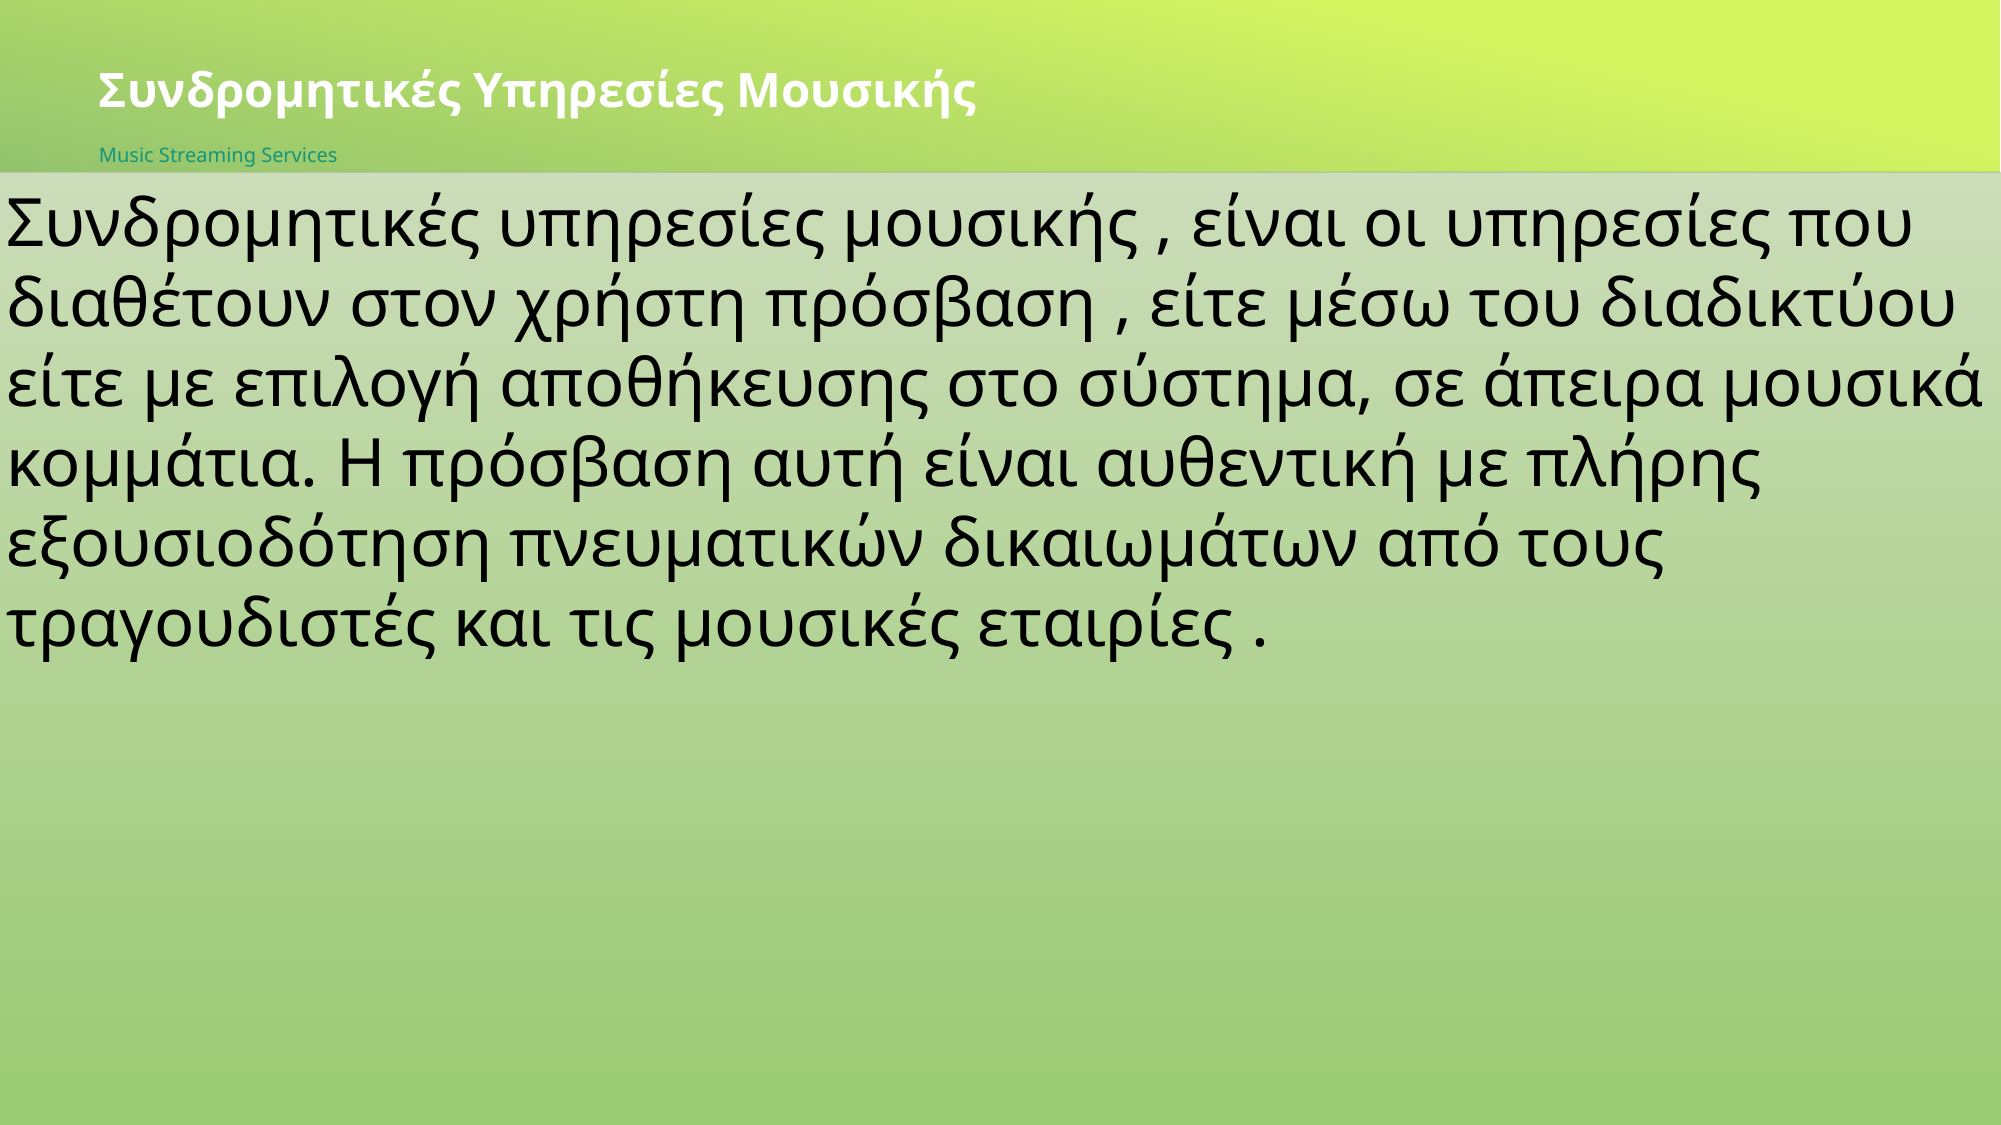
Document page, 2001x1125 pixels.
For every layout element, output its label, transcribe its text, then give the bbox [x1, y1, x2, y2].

text_box Συνδρομητικές υπηρεσίες μουσικής , είναι οι υπηρεσίες που διαθέτουν στον χρήστη πρόσβαση , είτε μέσω του διαδικτύου είτε με επιλογή αποθήκευσης στο σύστημα, σε άπειρα μουσικά κομμάτια. Η πρόσβαση αυτή είναι αυθεντική με πλήρης εξουσιοδότηση πνευματικών δικαιωμάτων από τους τραγουδιστές και τις μουσικές εταιρίες . [0, 171, 2000, 1125]
list Music Streaming Services [98, 135, 1899, 171]
list Συνδρομητικές Υπηρεσίες Μουσικής [98, 53, 1899, 125]
